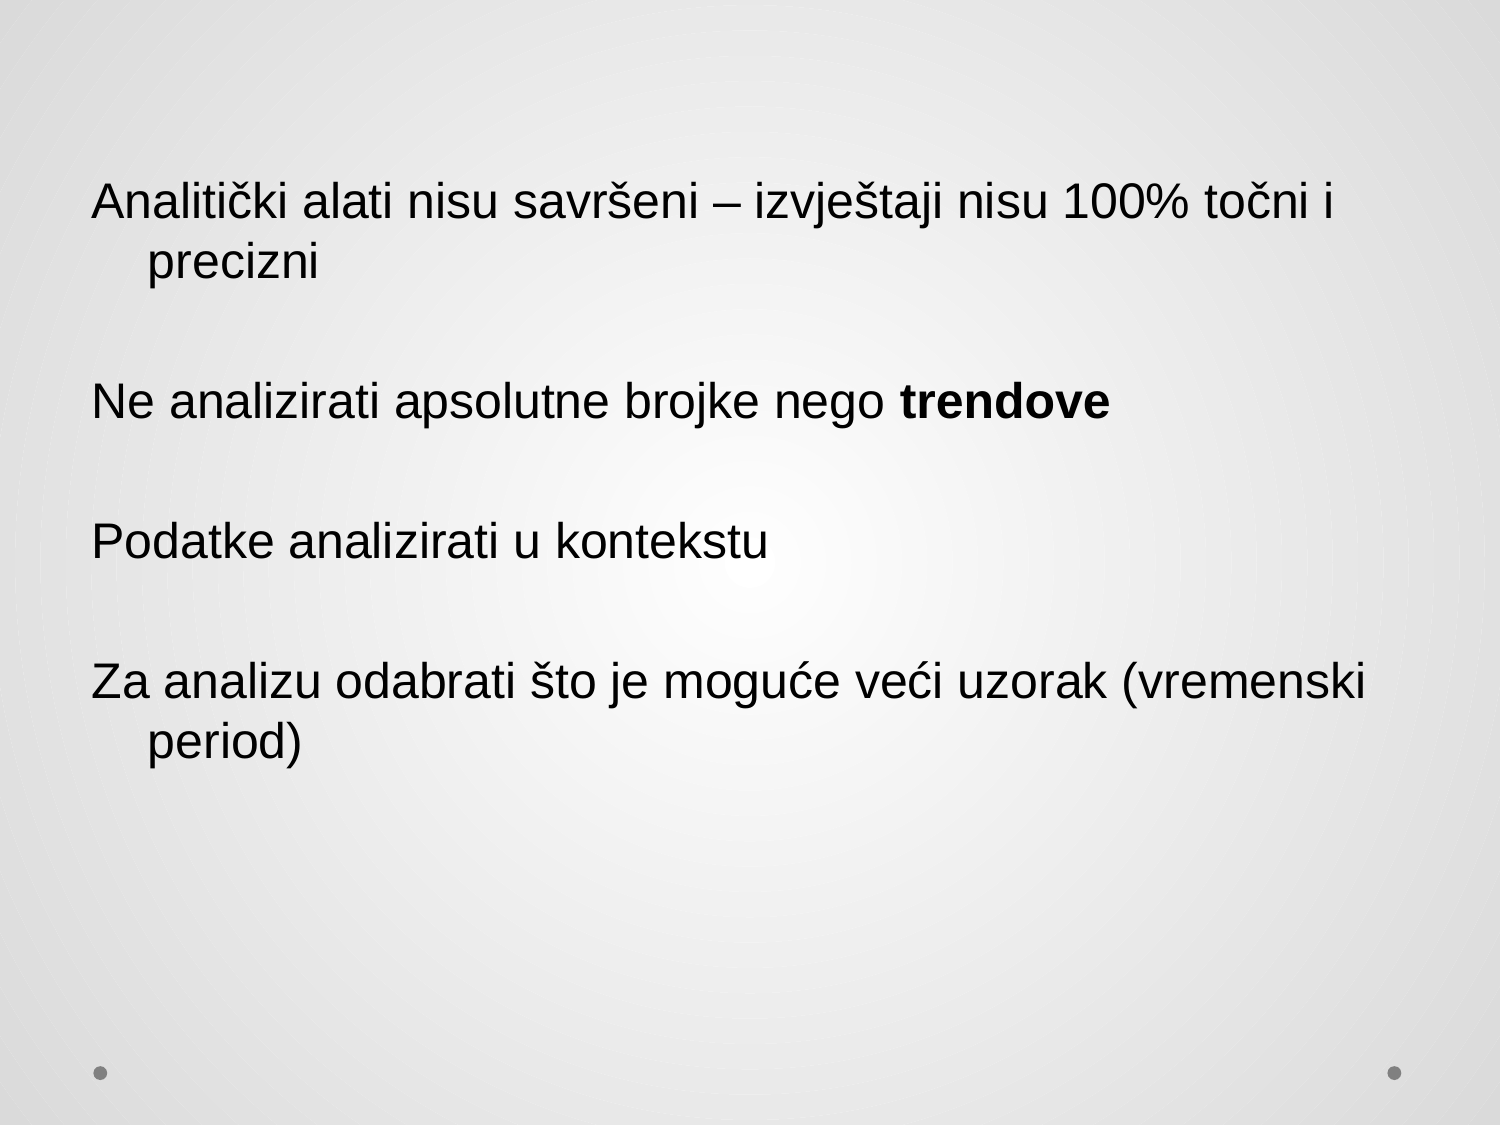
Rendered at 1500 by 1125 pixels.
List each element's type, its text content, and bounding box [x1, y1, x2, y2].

list Analitički alati nisu savršeni – izvještaji nisu 100% točni i precizni Ne analizirati apsolutne brojke nego trendove Podatke analizirati u kontekstu Za analizu odabrati što je moguće veći uzorak (vremenski period) [76, 160, 1427, 904]
